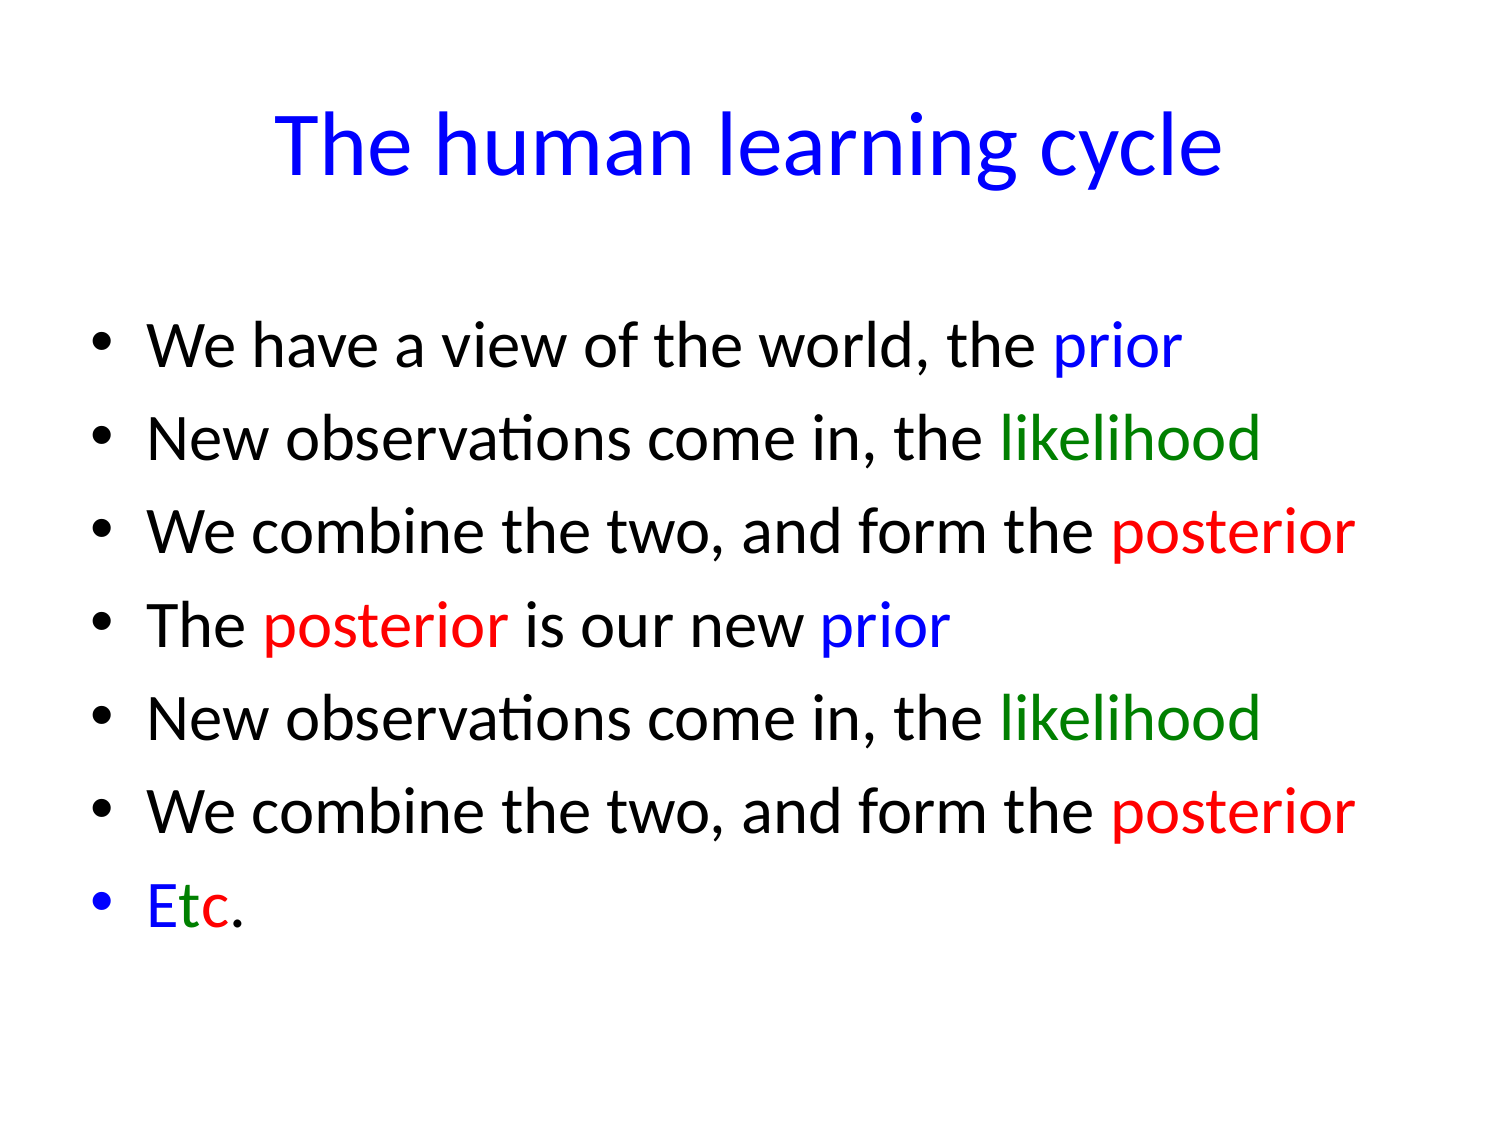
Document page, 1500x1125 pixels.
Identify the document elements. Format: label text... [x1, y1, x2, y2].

list We have a view of the world, the prior New observations come in, the likelihood We combine the two, and form the posterior The posterior is our new prior New observations come in, the likelihood We combine the two, and form the posterior Etc. [75, 293, 1425, 1005]
title The human learning cycle [75, 45, 1425, 233]
